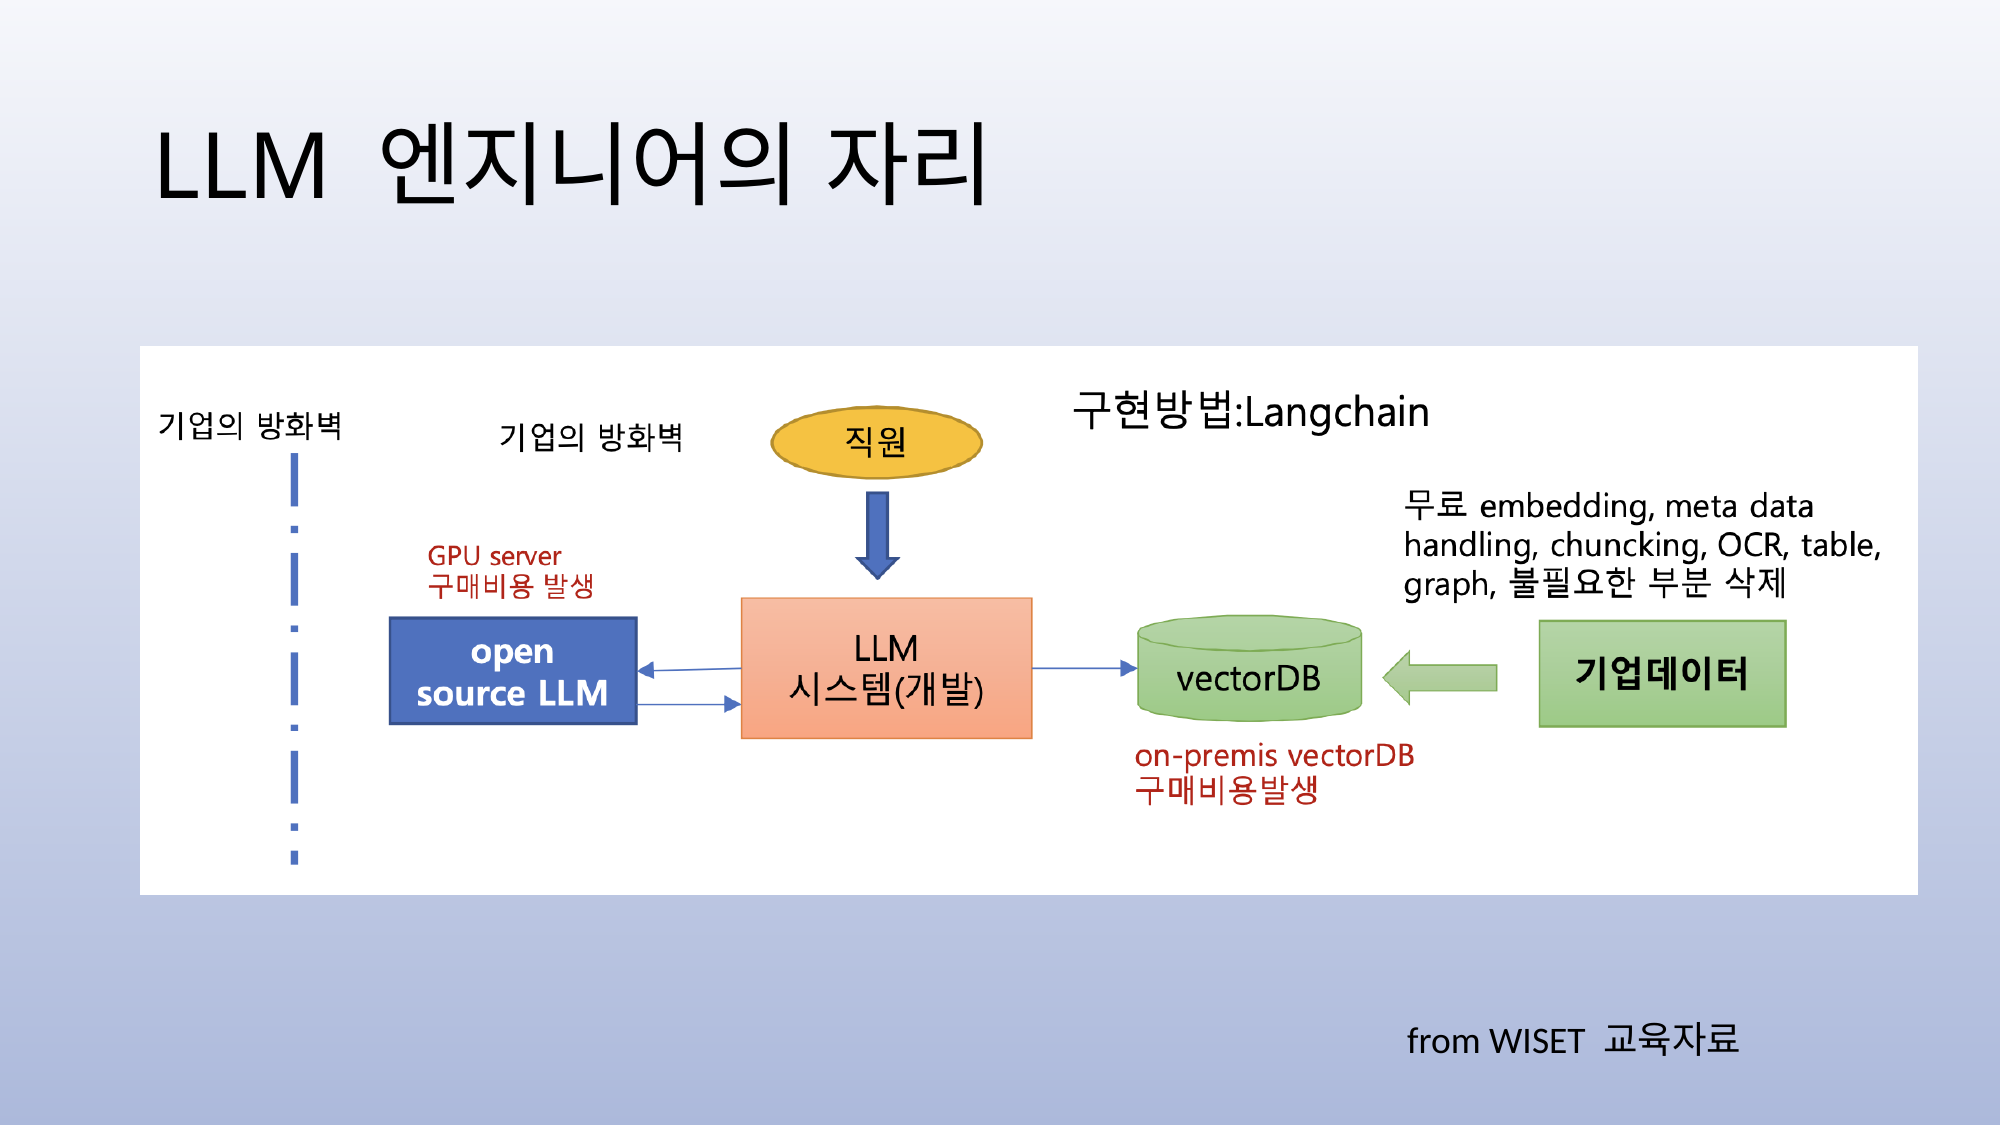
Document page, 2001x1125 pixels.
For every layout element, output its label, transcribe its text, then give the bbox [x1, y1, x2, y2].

text_box from WISET 교육자료 [1392, 1009, 1757, 1069]
picture [140, 346, 1918, 895]
title LLM 엔지니어의 자리 [137, 59, 1863, 278]
